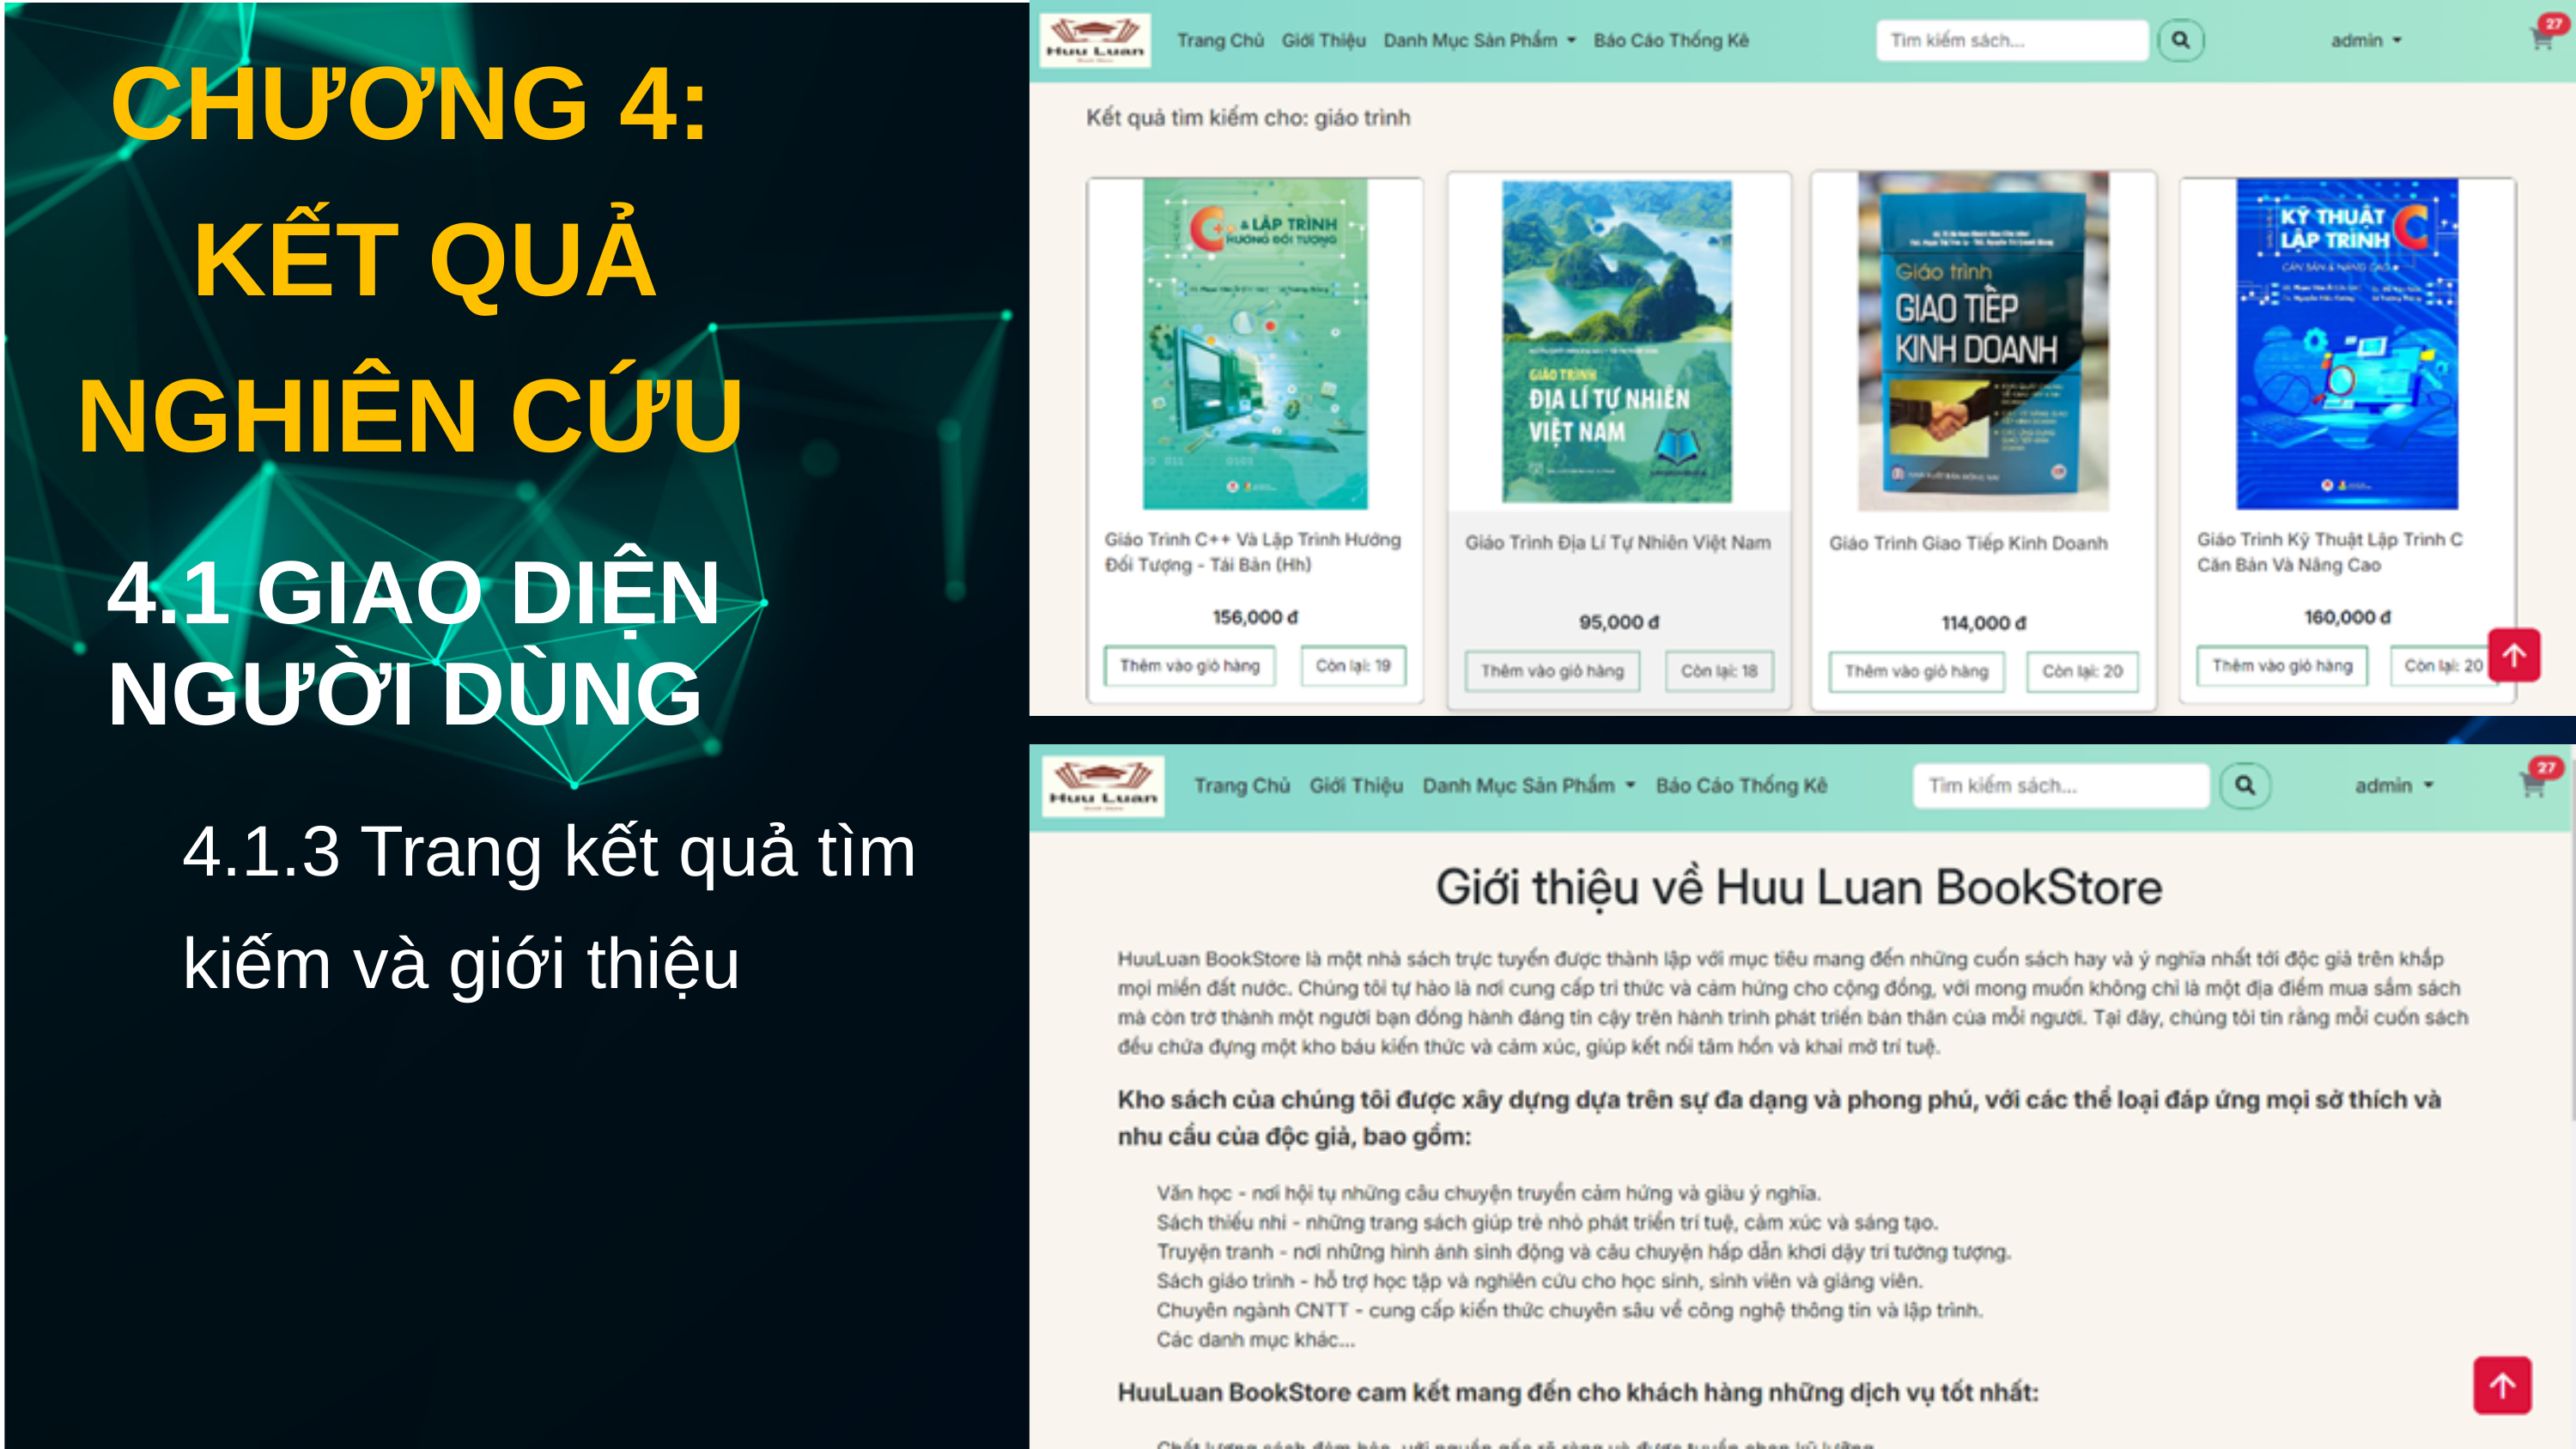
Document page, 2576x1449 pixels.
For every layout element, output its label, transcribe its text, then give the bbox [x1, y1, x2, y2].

text_box [1029, 0, 2576, 716]
text_box 4.1 GIAO DIỆN NGƯỜI DÙNG [106, 540, 744, 743]
text_box [1029, 744, 2576, 1449]
text_box 4.1.3 Trang kết quả tìm kiếm và giới thiệu [182, 777, 988, 1003]
text_box [4, 3, 2576, 1449]
text_box CHƯƠNG 4: KẾT QUẢ NGHIÊN CỨU [0, 4, 852, 473]
